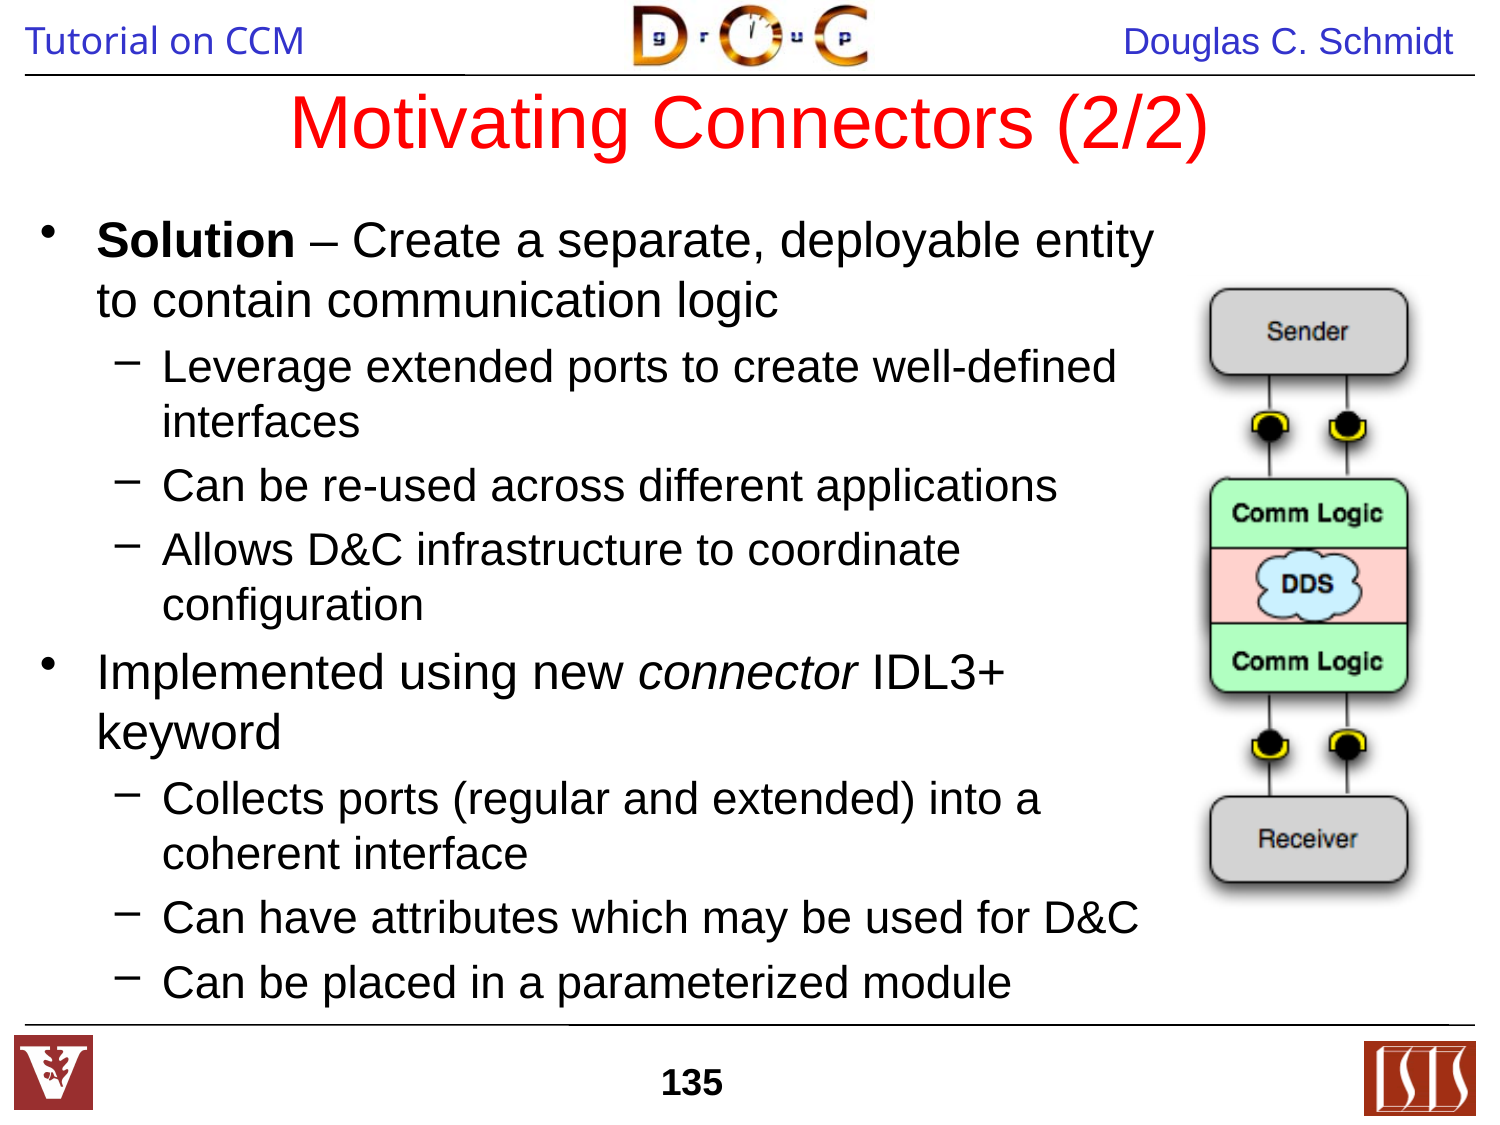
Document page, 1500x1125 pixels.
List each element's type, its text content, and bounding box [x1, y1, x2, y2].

picture [1187, 274, 1430, 913]
picture [1364, 1041, 1476, 1116]
list Solution – Create a separate, deployable entity to contain communication logic Leverage extended ports to create well-defined interfaces Can be re-used across different applications Allows D&C infrastructure to coordinate configuration Implemented using new connector IDL3+ keyword Collects ports (regular and extended) into a coherent interface Can have attributes which may be used for D&C Can be placed in a parameterized module [24, 199, 1201, 1051]
text_box [1178, 230, 1459, 906]
picture [624, 0, 875, 71]
title Motivating Connectors (2/2) [24, 87, 1476, 151]
picture [14, 1035, 93, 1110]
